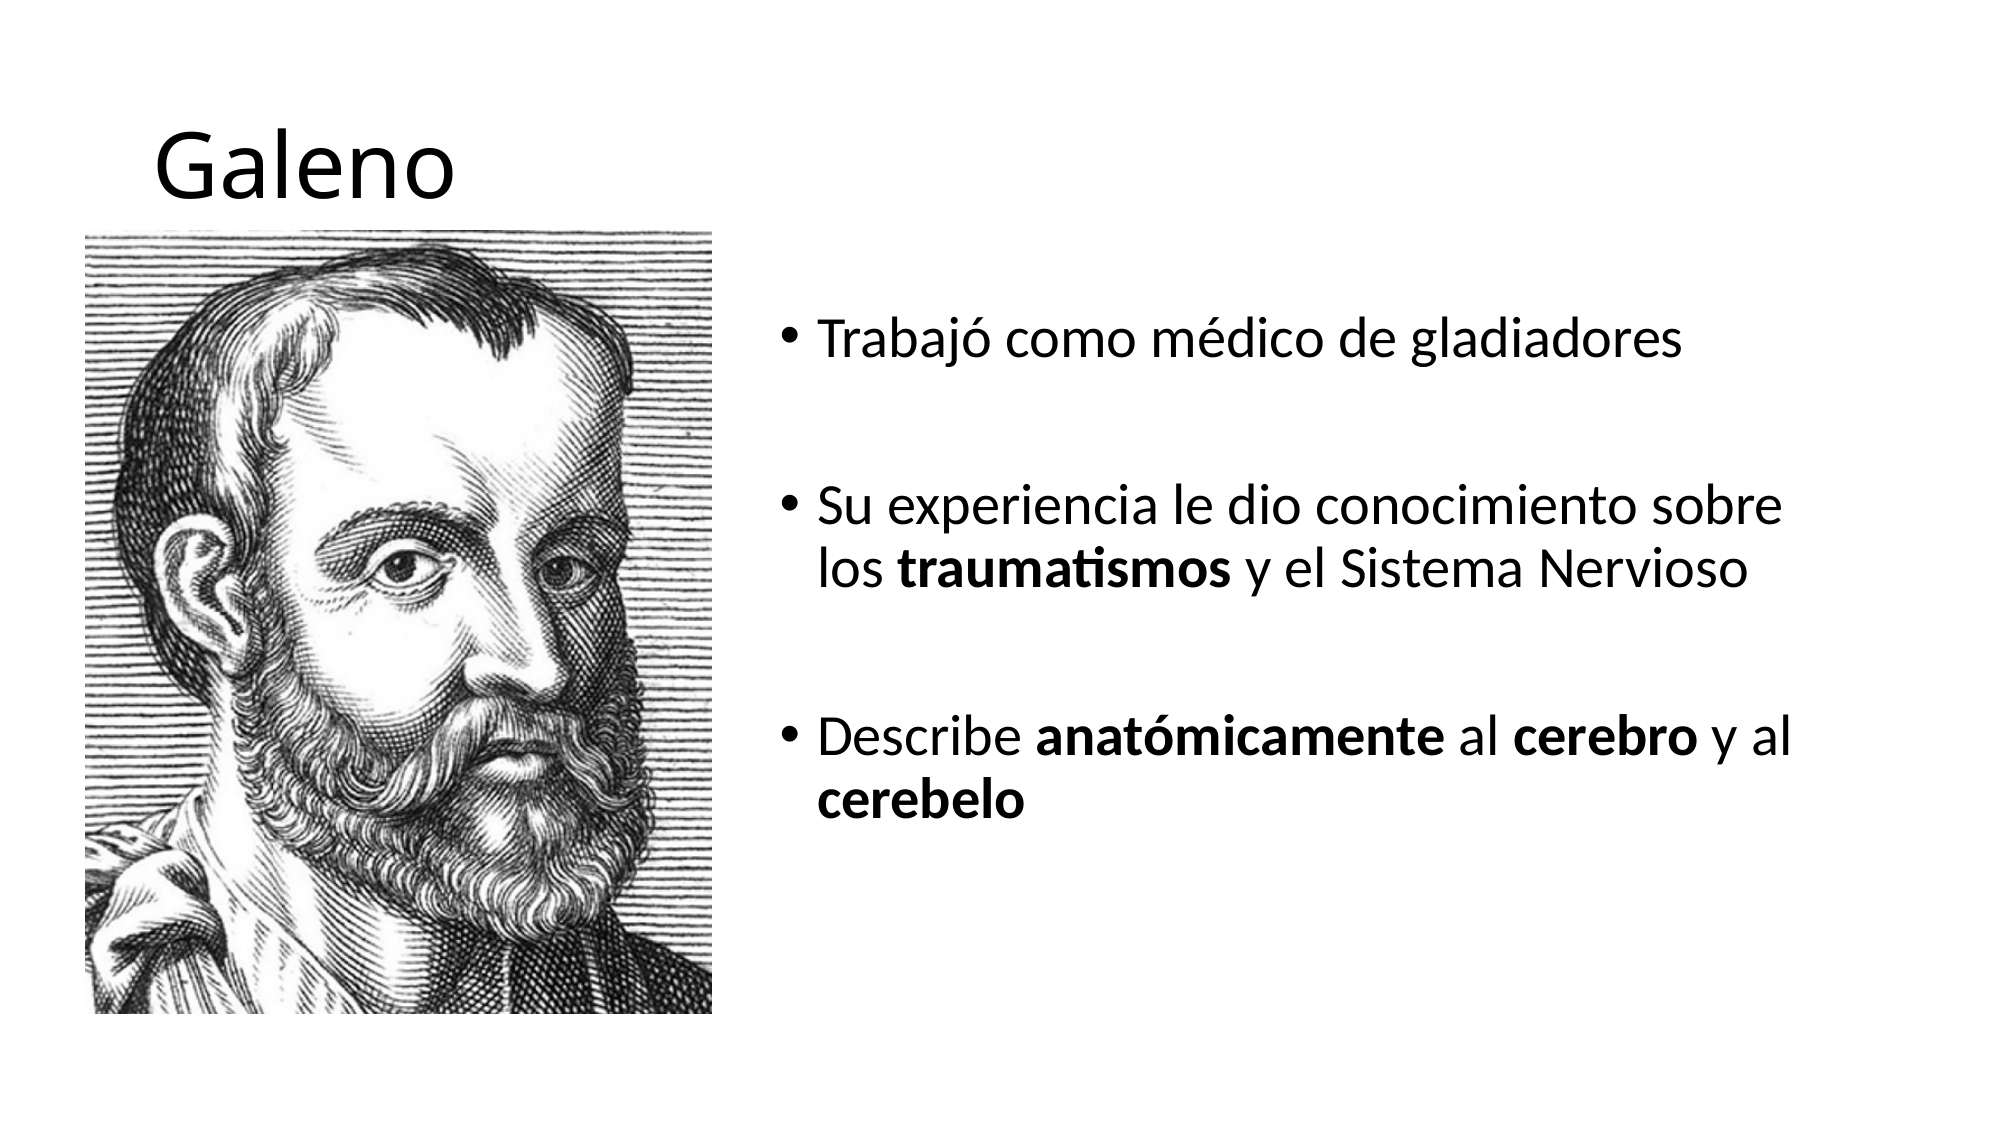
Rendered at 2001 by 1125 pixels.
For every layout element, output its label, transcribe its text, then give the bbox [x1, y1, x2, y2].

title Galeno [137, 59, 1863, 278]
picture [85, 230, 712, 1014]
list Trabajó como médico de gladiadores Su experiencia le dio conocimiento sobre los traumatismos y el Sistema Nervioso Describe anatómicamente al cerebro y al cerebelo [764, 299, 1863, 1014]
